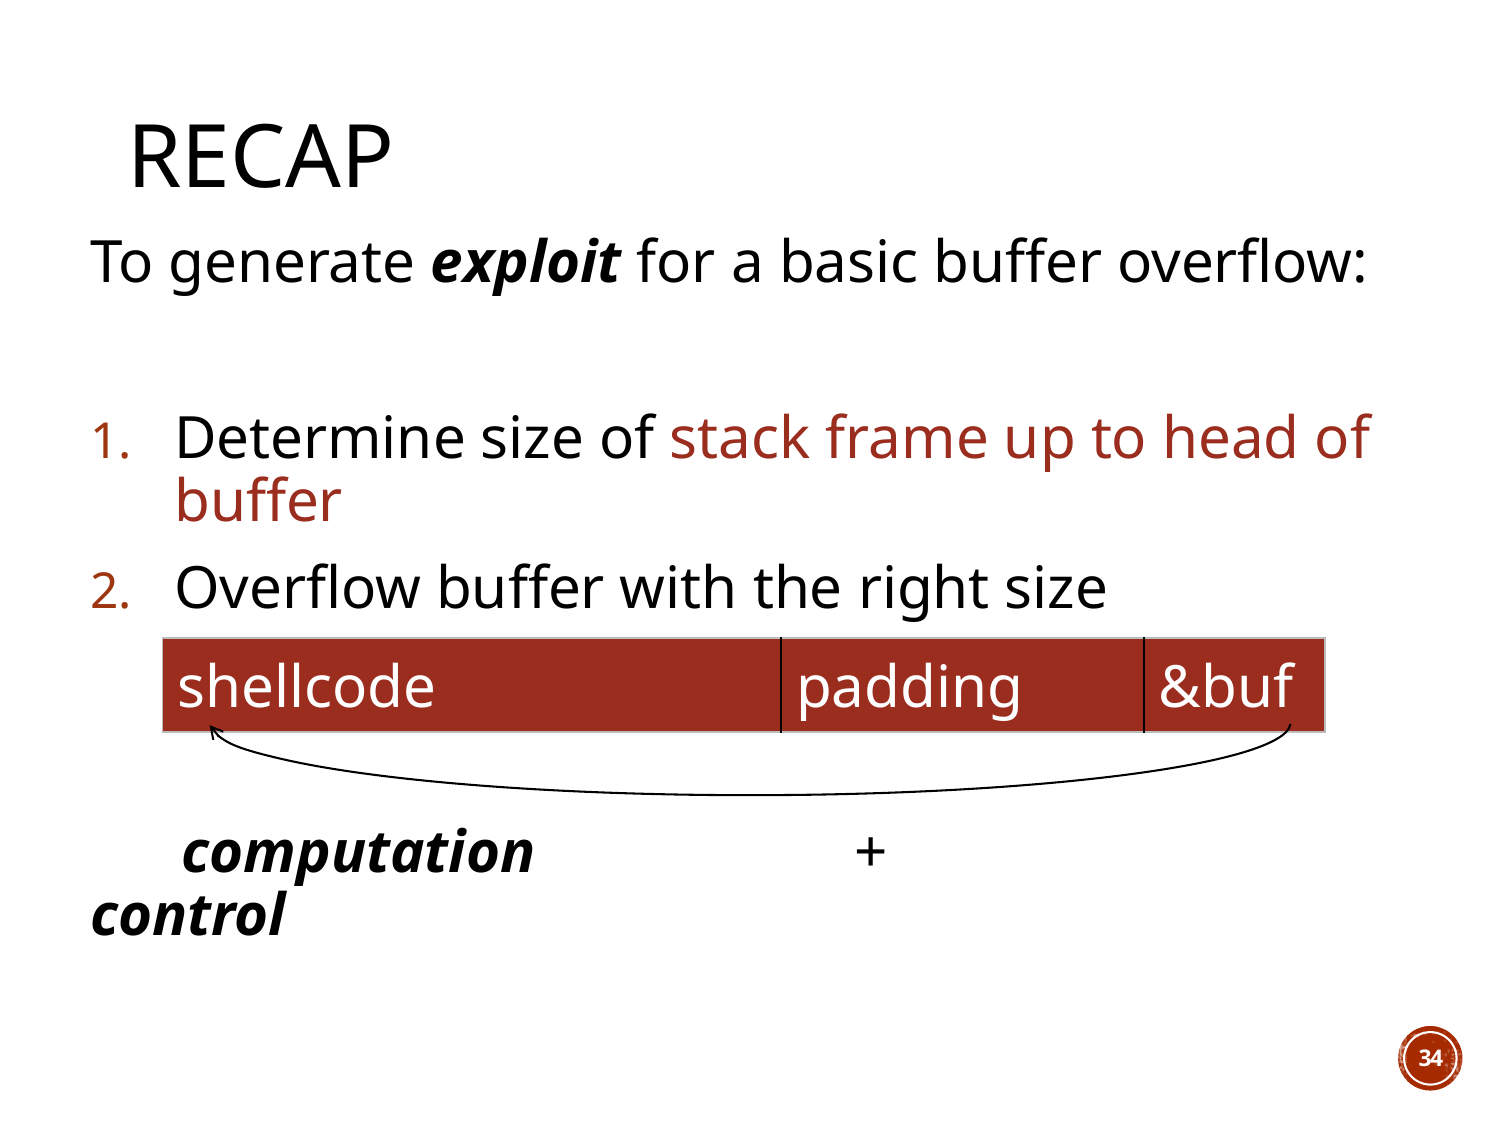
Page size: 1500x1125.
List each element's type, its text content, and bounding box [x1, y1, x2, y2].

list To generate exploit for a basic buffer overflow: Determine size of stack frame up to head of buffer Overflow buffer with the right size computation + control [75, 224, 1488, 1005]
table_header shellcode [163, 639, 780, 731]
text_box [209, 722, 1292, 797]
slide_number 34 [1391, 1028, 1471, 1089]
table_header padding [782, 639, 1143, 723]
title Recap [112, 79, 1388, 224]
table_header &buf [1145, 639, 1324, 731]
